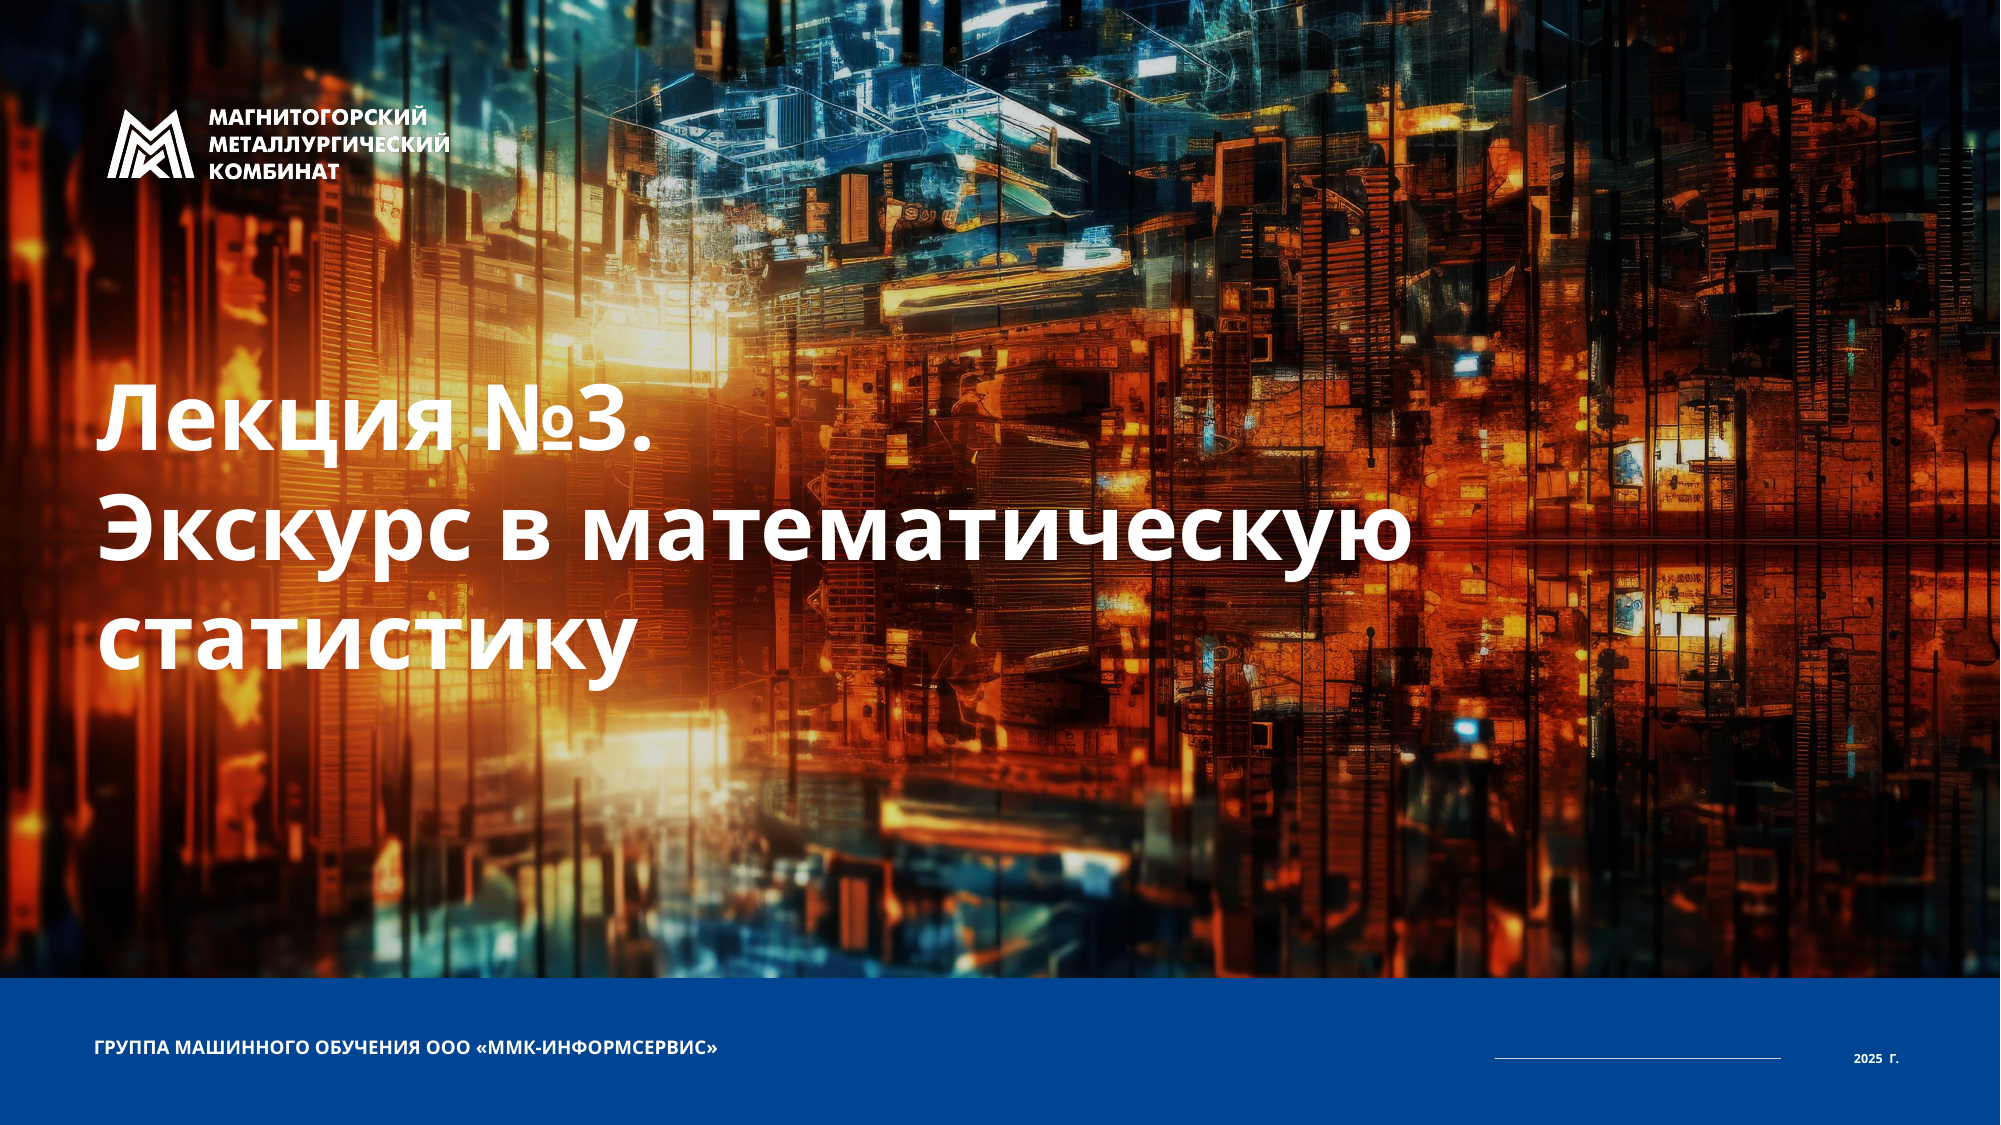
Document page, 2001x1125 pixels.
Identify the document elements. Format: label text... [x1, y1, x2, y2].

picture [0, 0, 2000, 979]
list 2025 Г. [1794, 1051, 1900, 1083]
list ГРУППА МАШИННОГО ОБУЧЕНИЯ ООО «ММК-ИНФОРМСЕРВИС» [93, 1024, 1685, 1063]
text_box [67, 1006, 1497, 1110]
